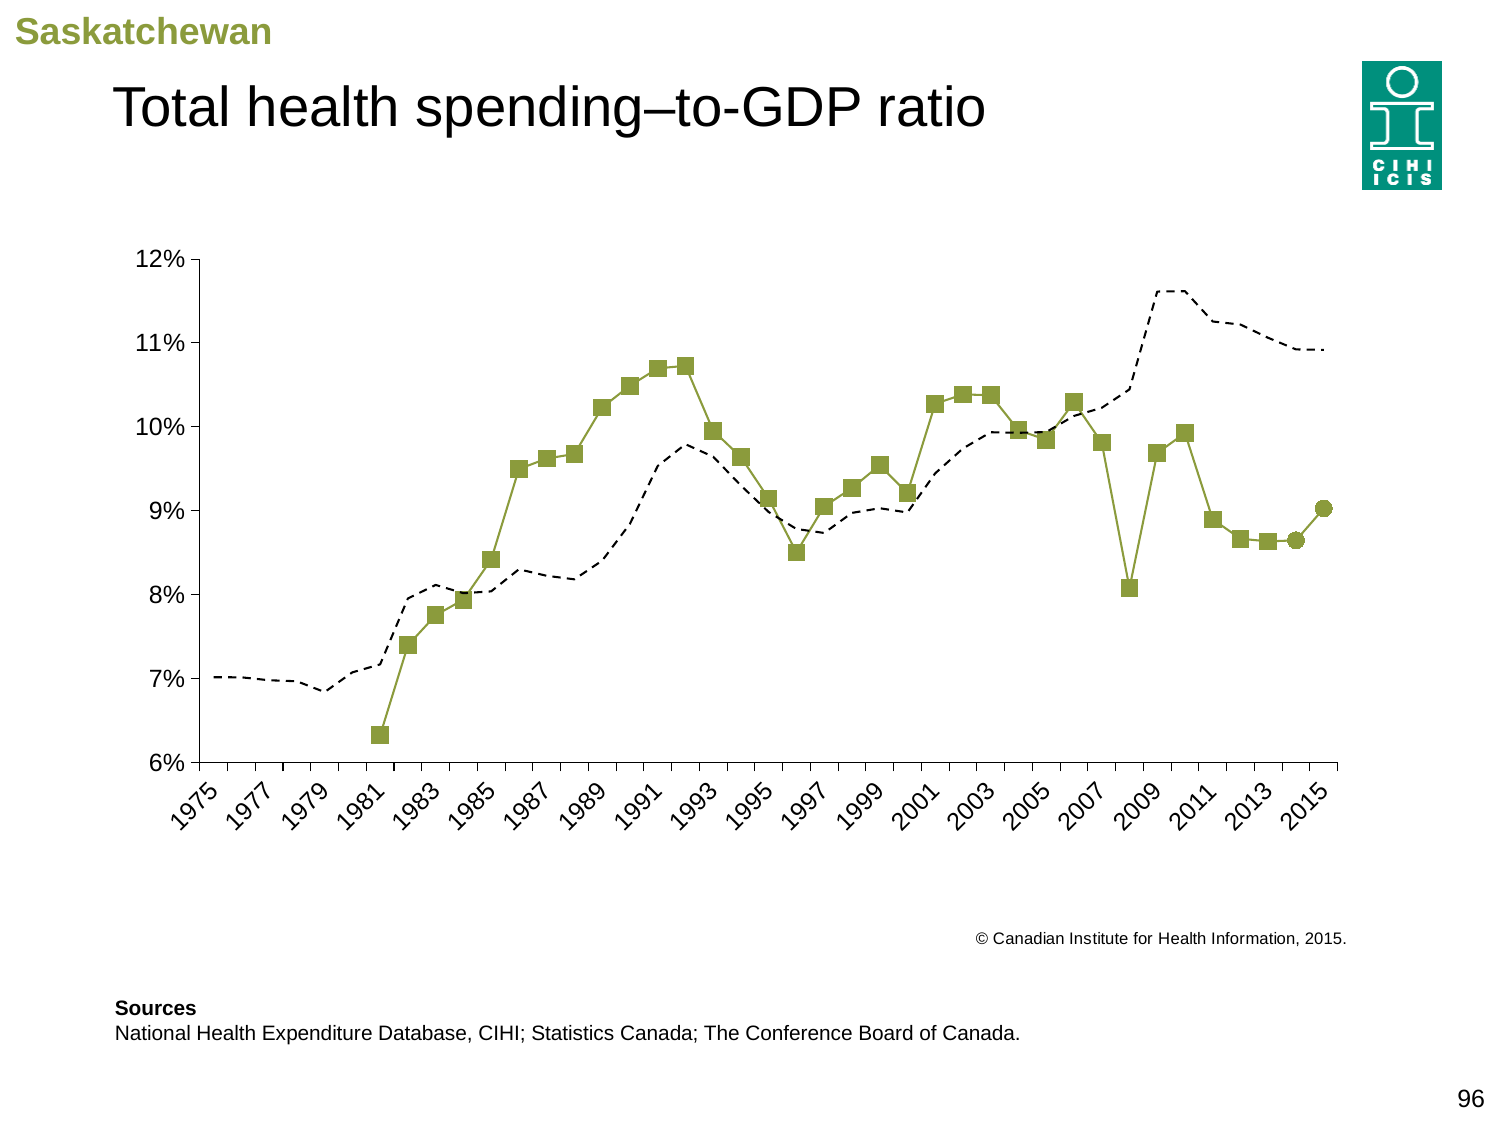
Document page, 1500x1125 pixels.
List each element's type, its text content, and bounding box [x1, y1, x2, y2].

title Total health spending–to-GDP ratio [97, 63, 1350, 213]
slide_number 96 [1337, 1074, 1500, 1125]
text_box Sources National Health Expenditure Database, CIHI; Statistics Canada; The Conference Board of Canada. [99, 987, 1125, 1053]
text_box Saskatchewan [0, 0, 514, 62]
chart [112, 224, 1363, 951]
picture [1362, 61, 1442, 190]
